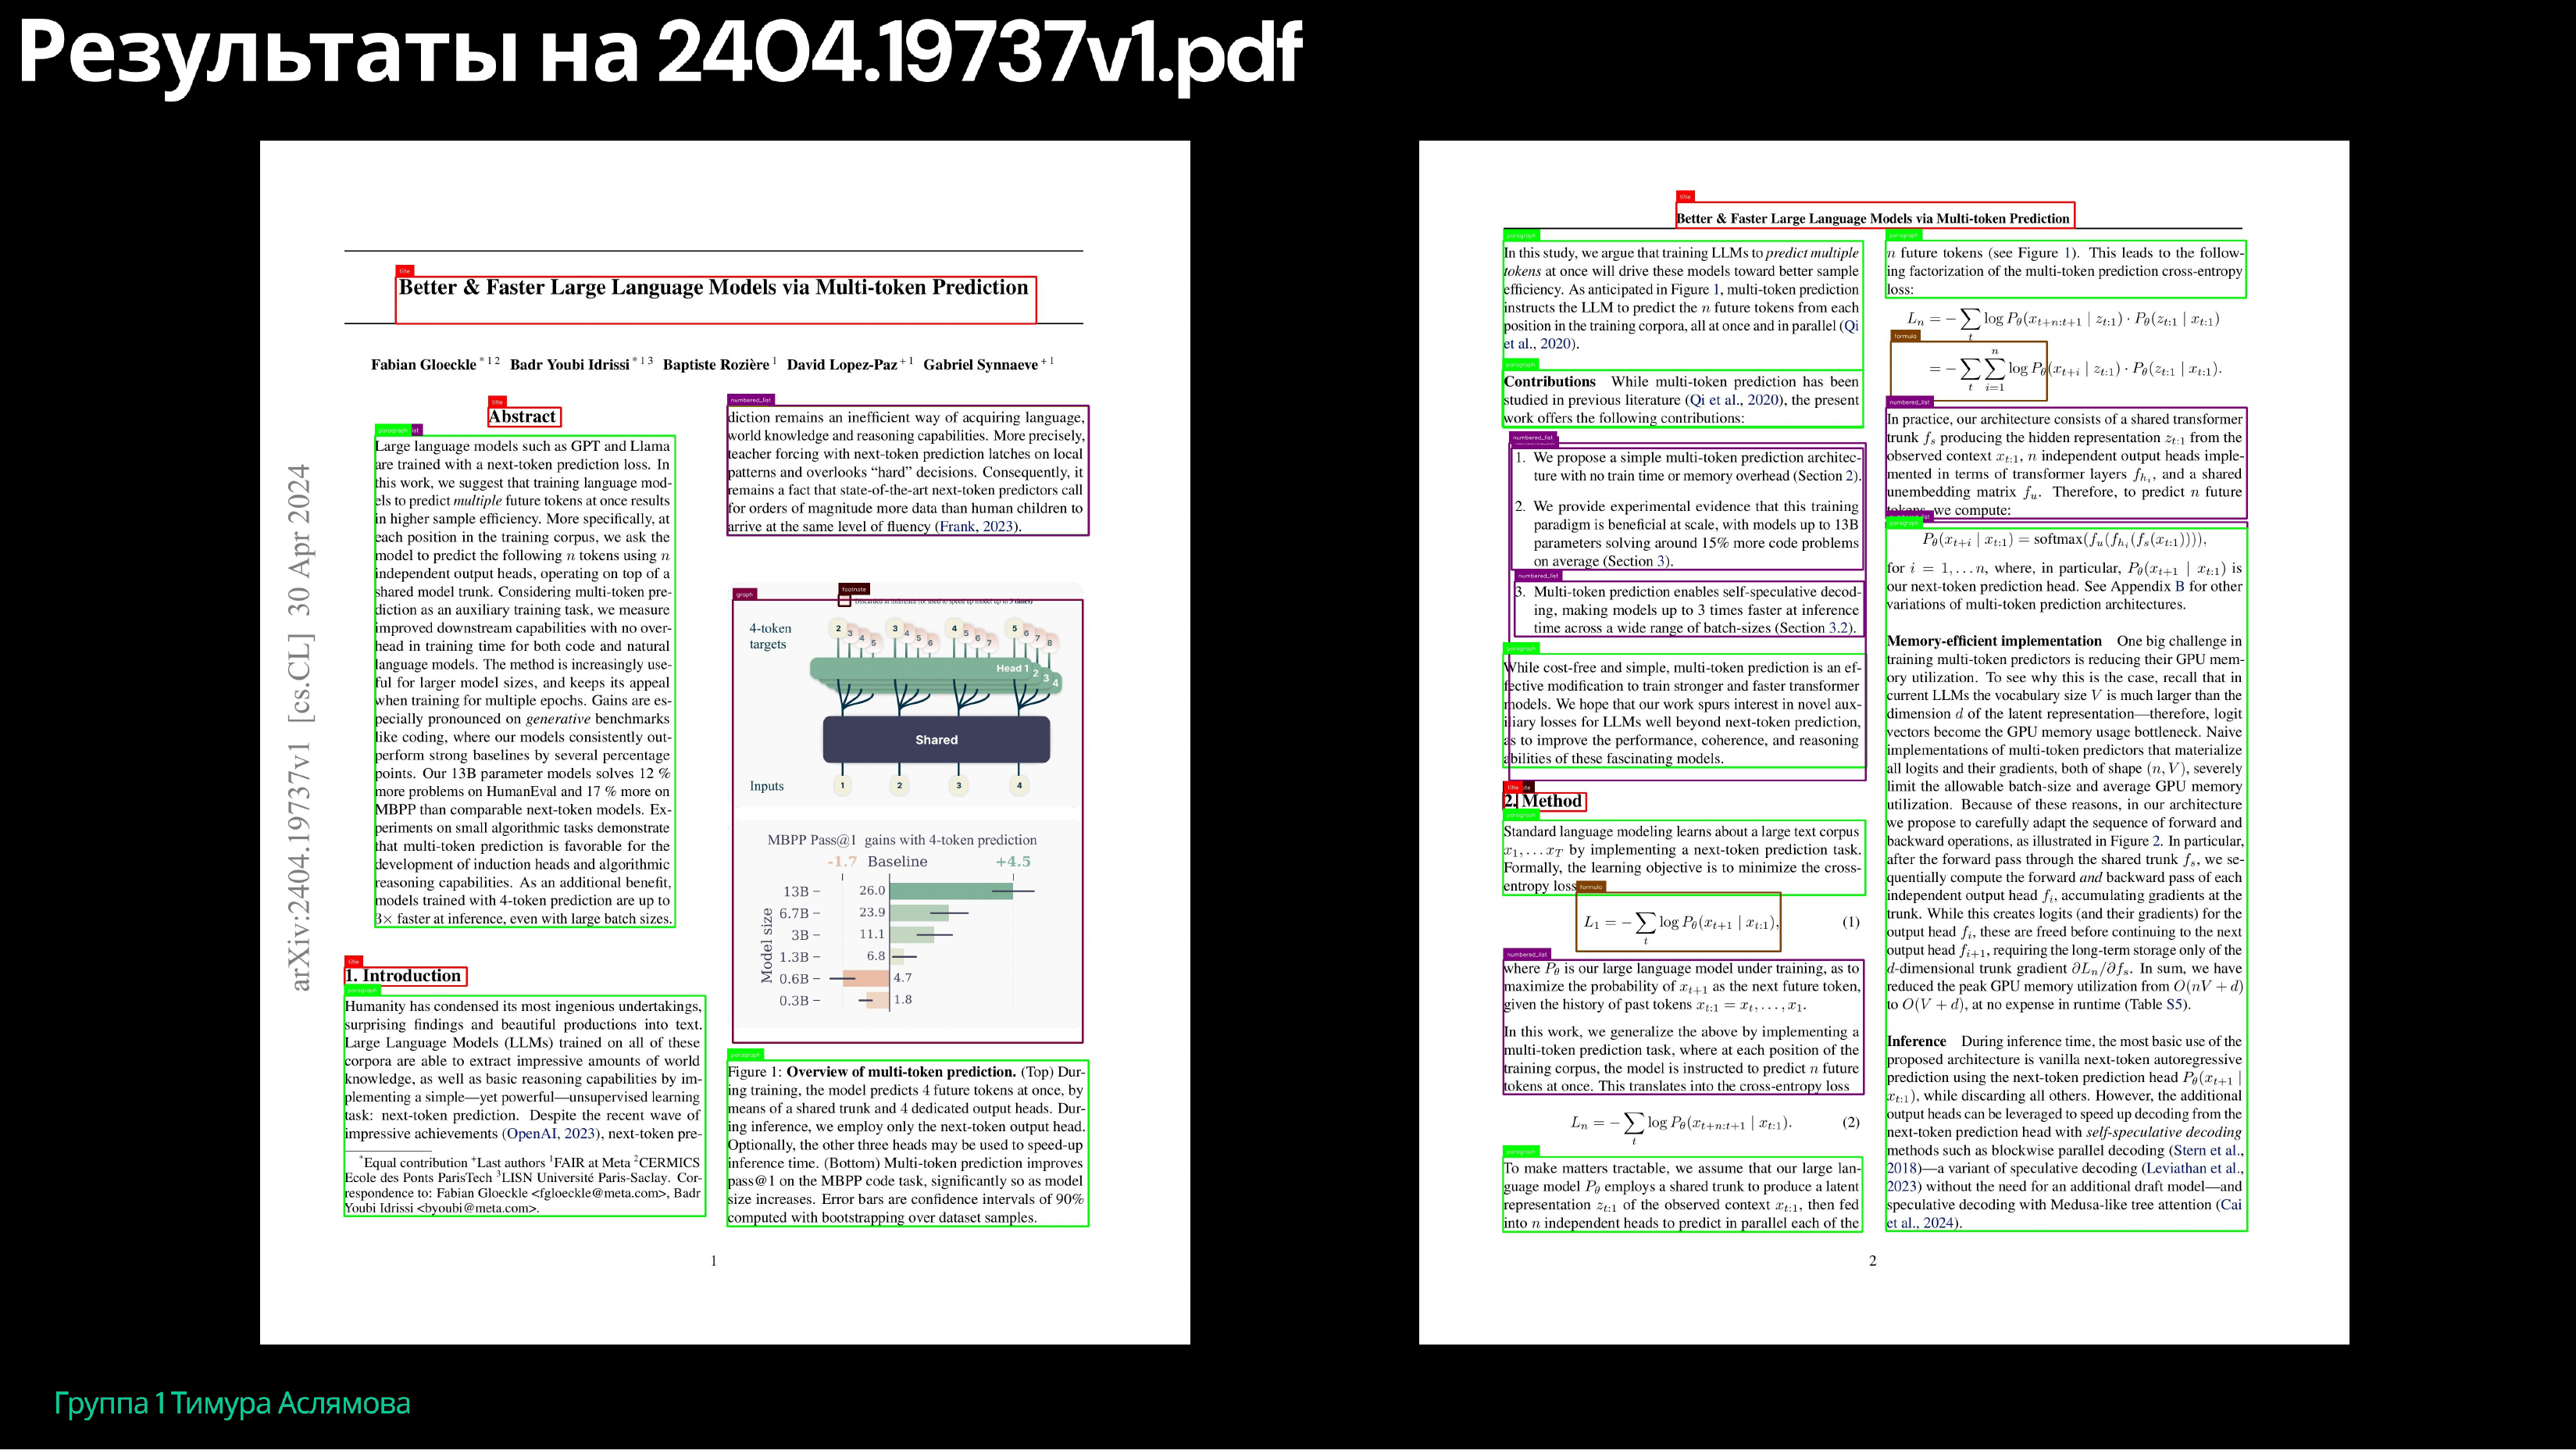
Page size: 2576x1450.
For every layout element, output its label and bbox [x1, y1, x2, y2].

picture [22, 19, 1303, 102]
picture [259, 141, 1190, 1345]
text_box [0, 0, 2576, 1450]
picture [1418, 141, 2349, 1345]
picture [56, 1391, 409, 1420]
